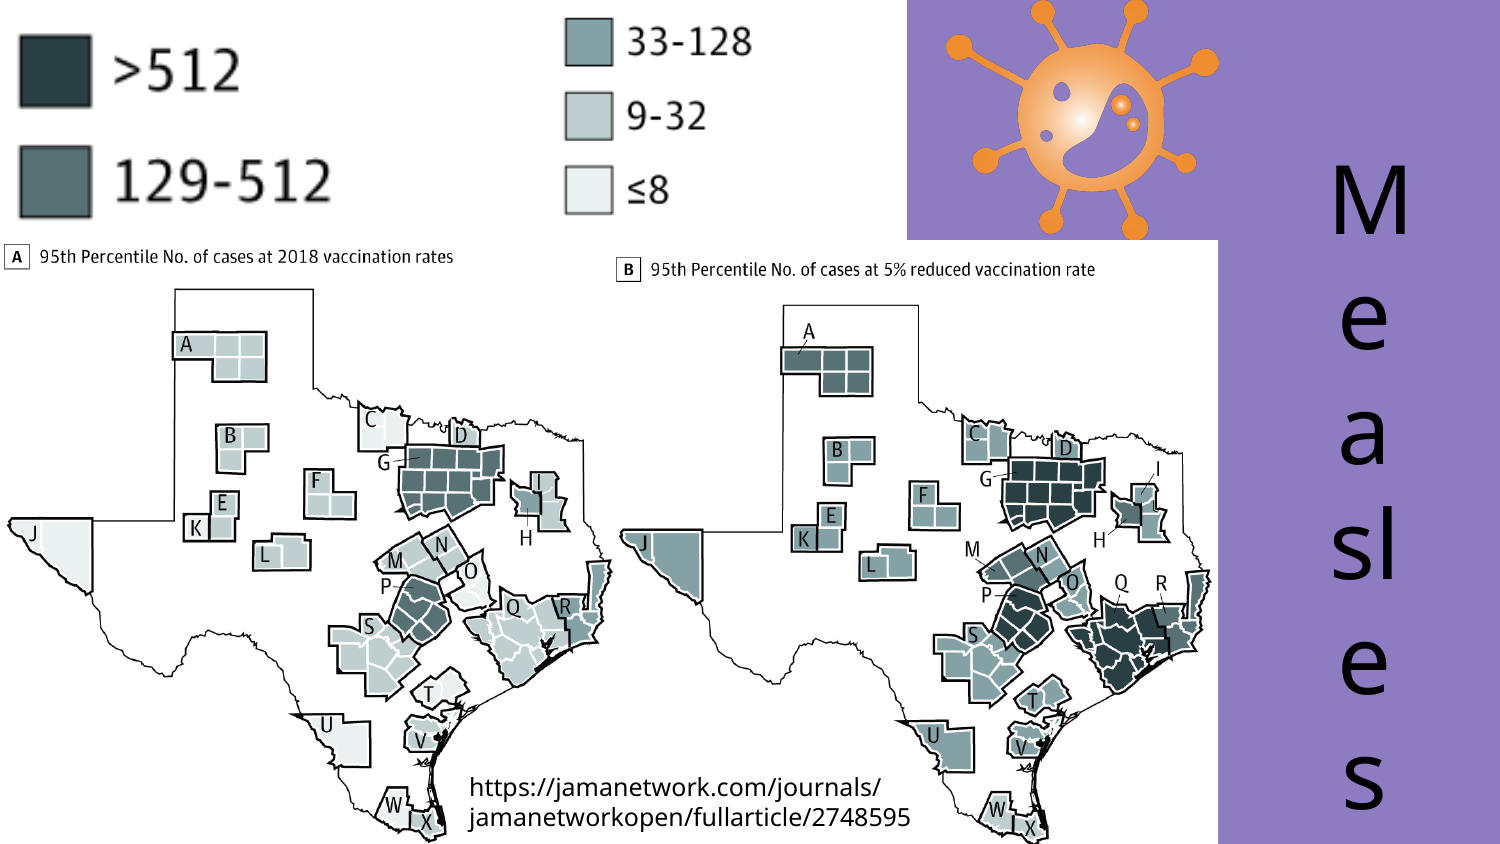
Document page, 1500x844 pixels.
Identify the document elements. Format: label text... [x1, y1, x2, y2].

title Measles [1312, 0, 1417, 844]
picture [0, 0, 1219, 844]
